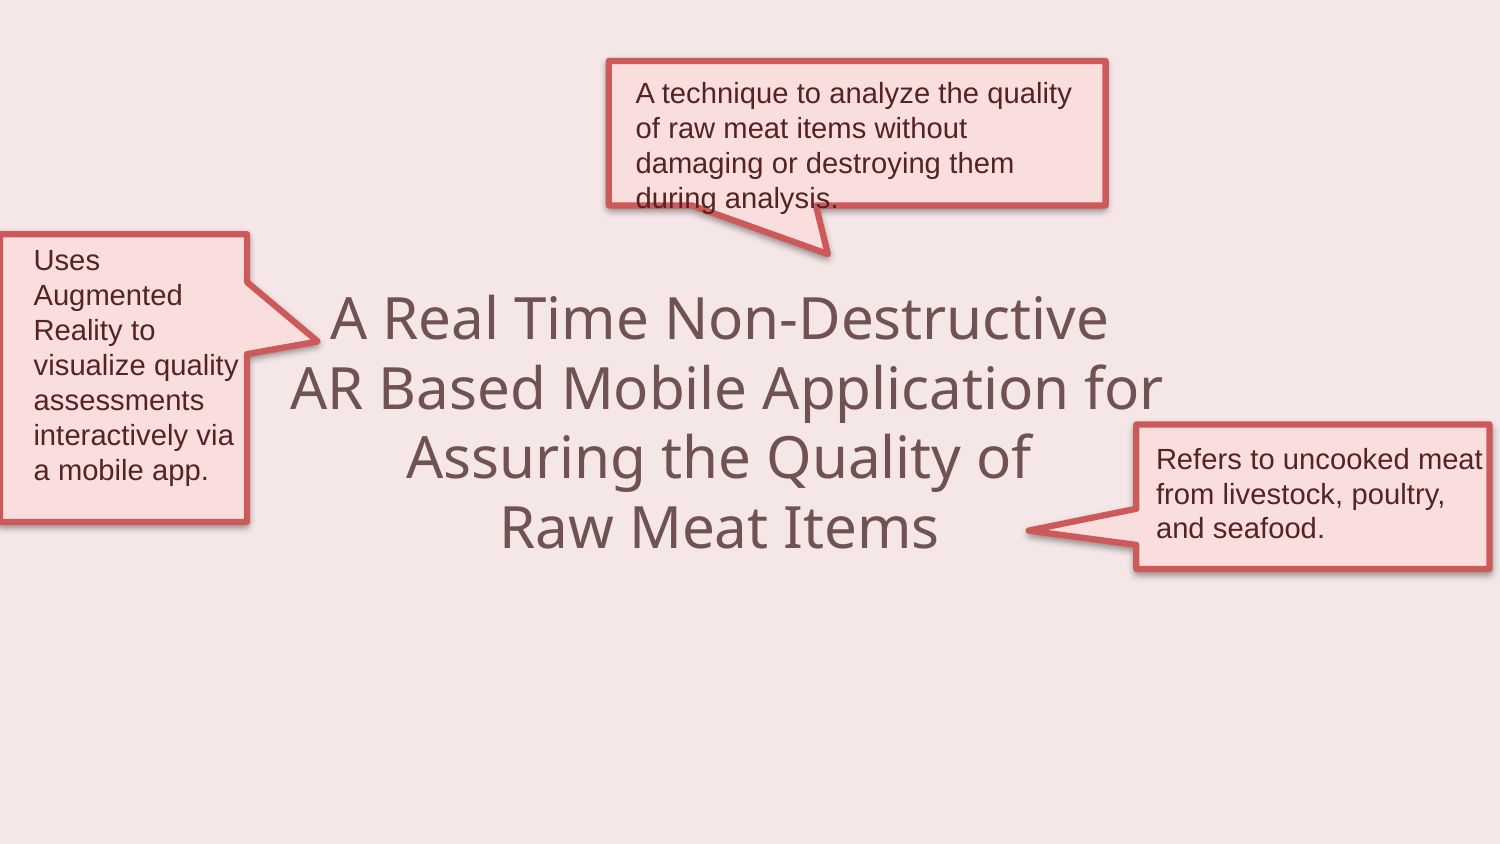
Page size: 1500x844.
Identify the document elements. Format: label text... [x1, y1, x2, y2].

text_box Refers to uncooked meat from livestock, poultry, and seafood. [1141, 432, 1500, 588]
text_box [1025, 421, 1493, 573]
title A Real Time Non-Destructive AR Based Mobile Application for Assuring the Quality of Raw Meat Items [215, 213, 1240, 559]
text_box [605, 57, 1109, 209]
text_box A technique to analyze the quality of raw meat items without damaging or destroying them during analysis. [620, 67, 1118, 257]
text_box Uses Augmented Reality to visualize quality assessments interactively via a mobile app. [18, 234, 261, 494]
text_box [0, 231, 251, 526]
text_box [261, 289, 321, 355]
